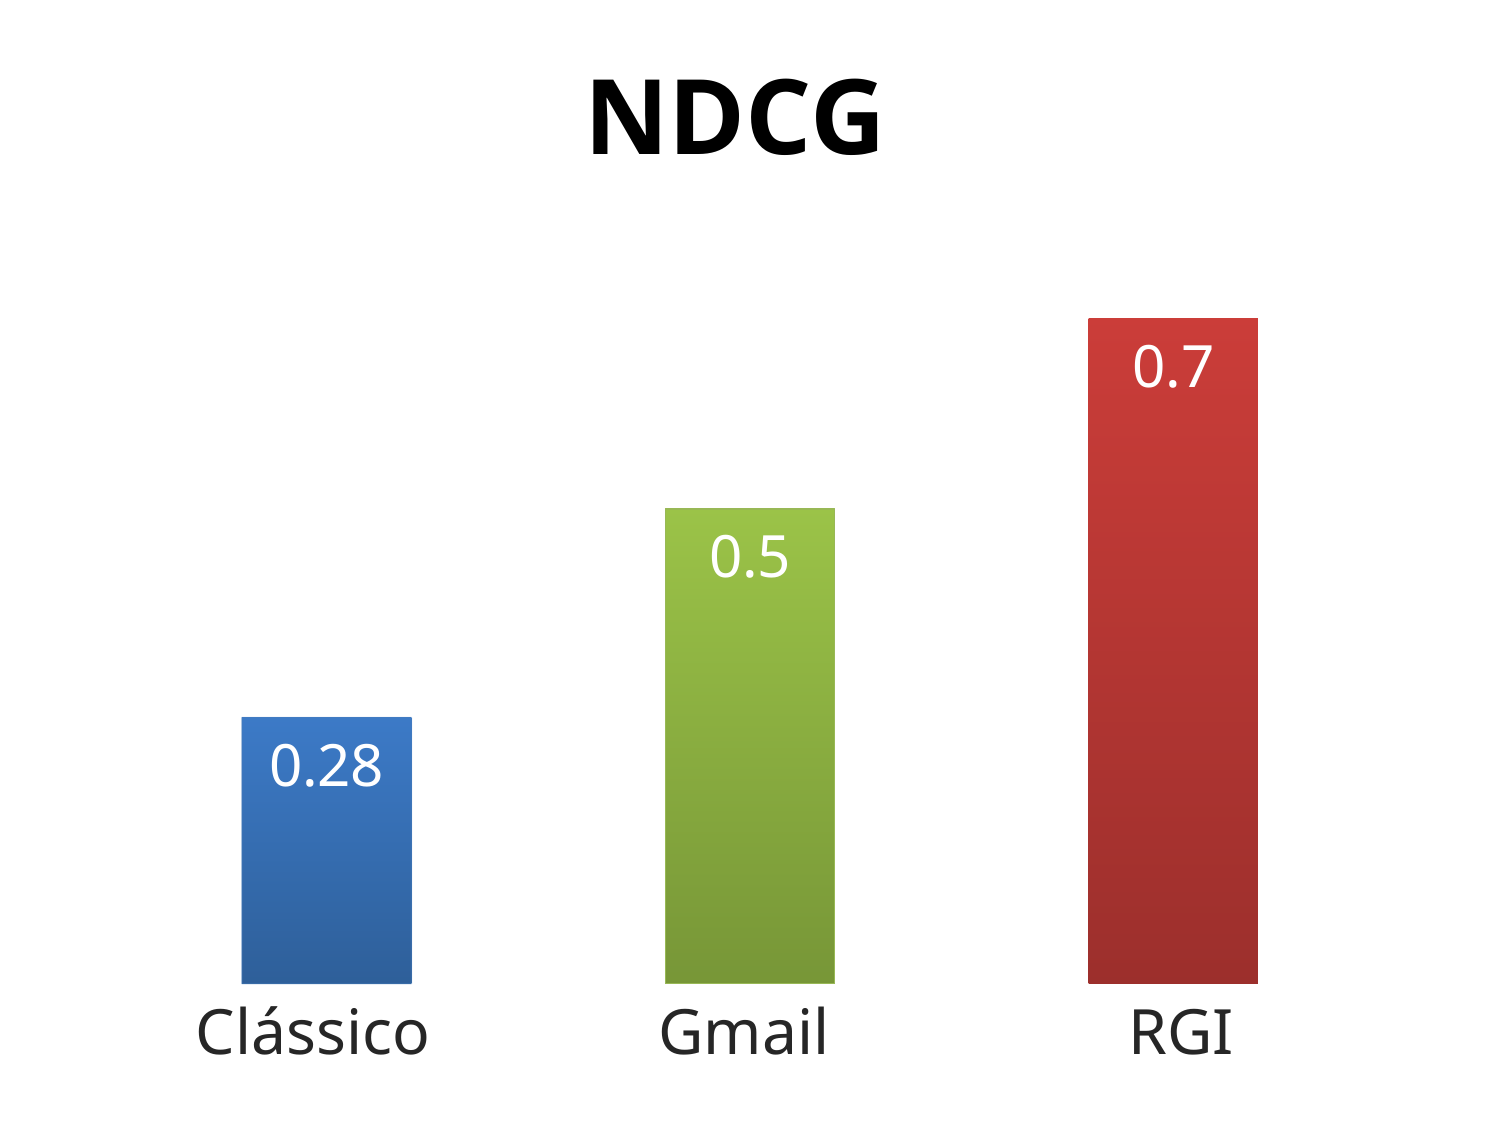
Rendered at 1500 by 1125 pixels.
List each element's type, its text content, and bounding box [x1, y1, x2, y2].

text_box Clássico [171, 1008, 455, 1075]
text_box RGI [1045, 1008, 1317, 1075]
text_box NDCG [277, 42, 1193, 183]
text_box Gmail [608, 1008, 880, 1075]
chart [88, 207, 1412, 1000]
